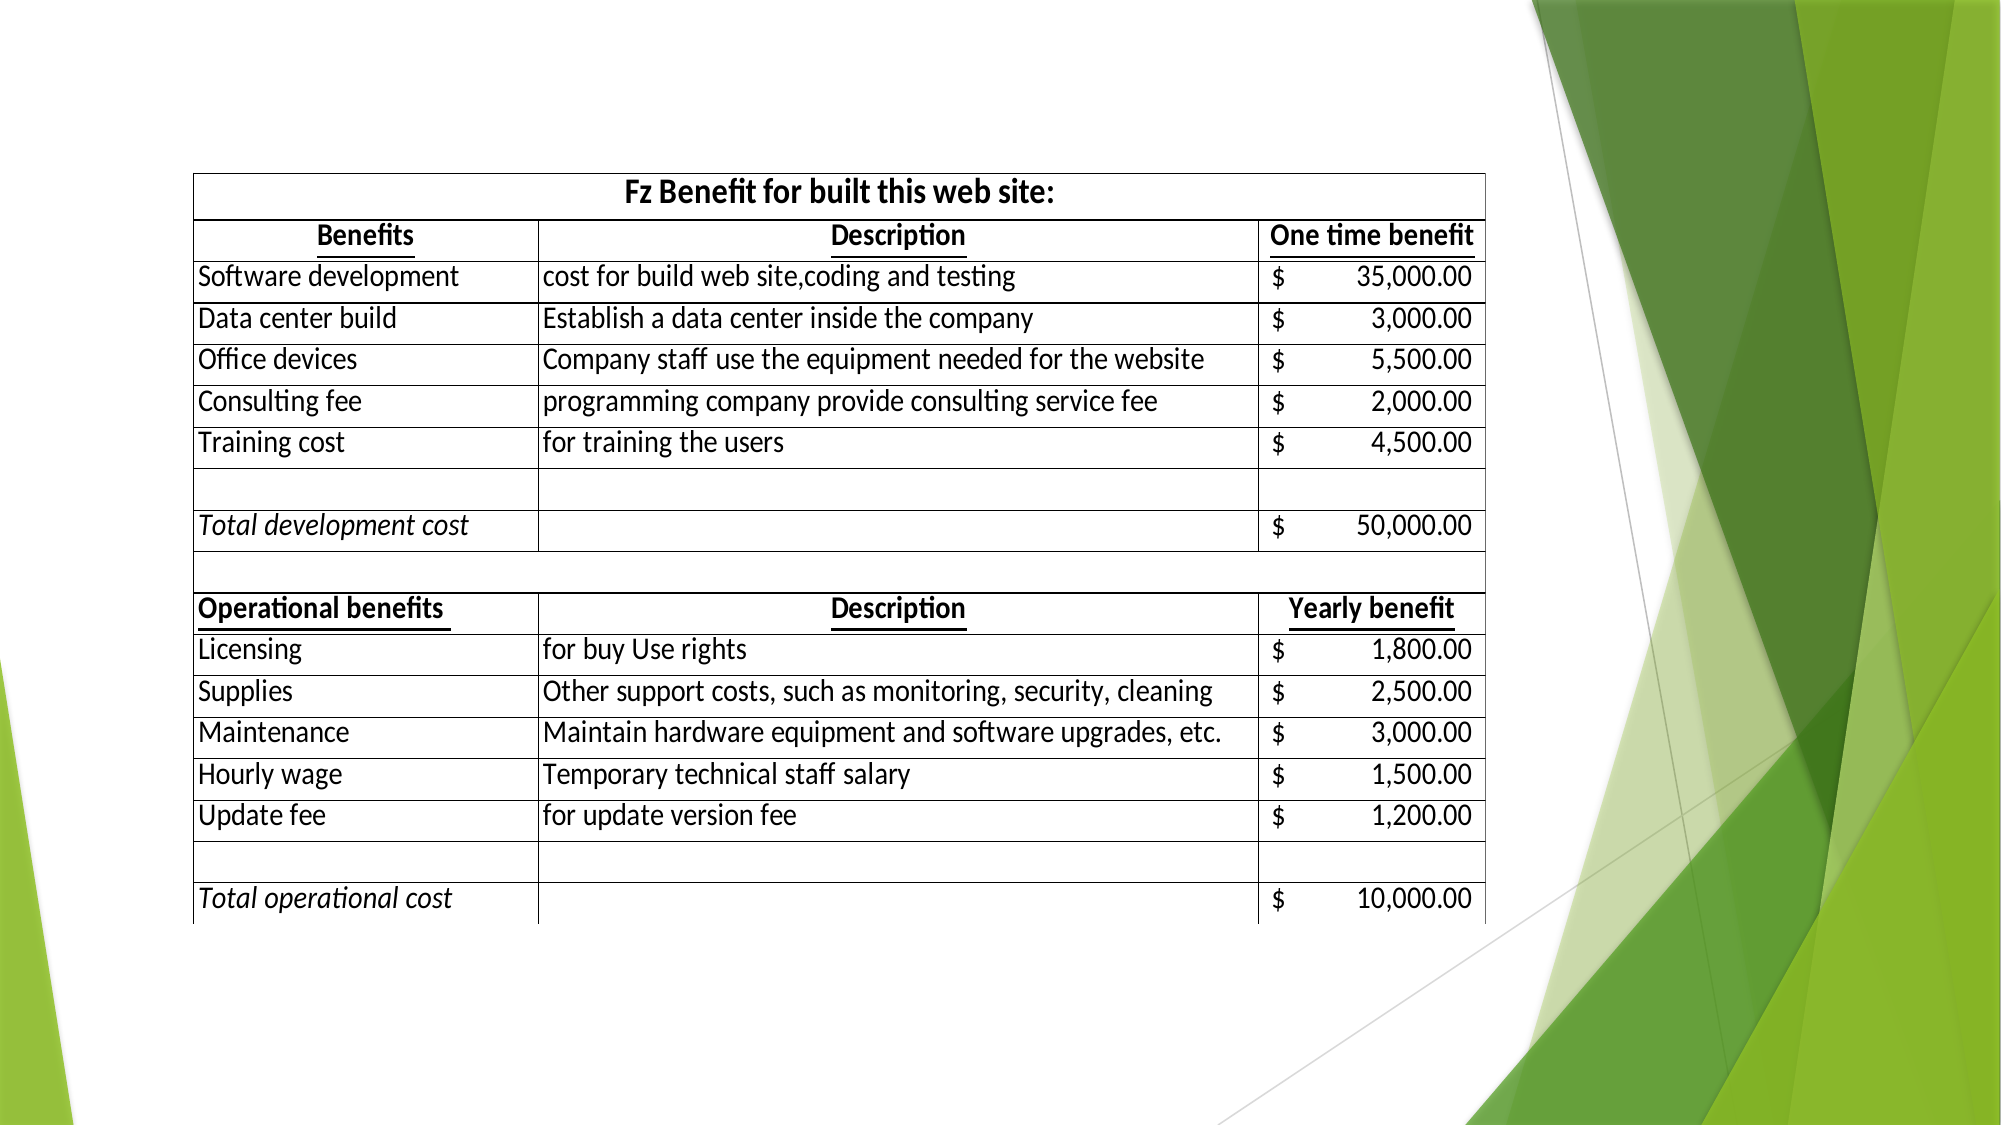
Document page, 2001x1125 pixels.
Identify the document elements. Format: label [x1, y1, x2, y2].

picture [192, 172, 1487, 926]
